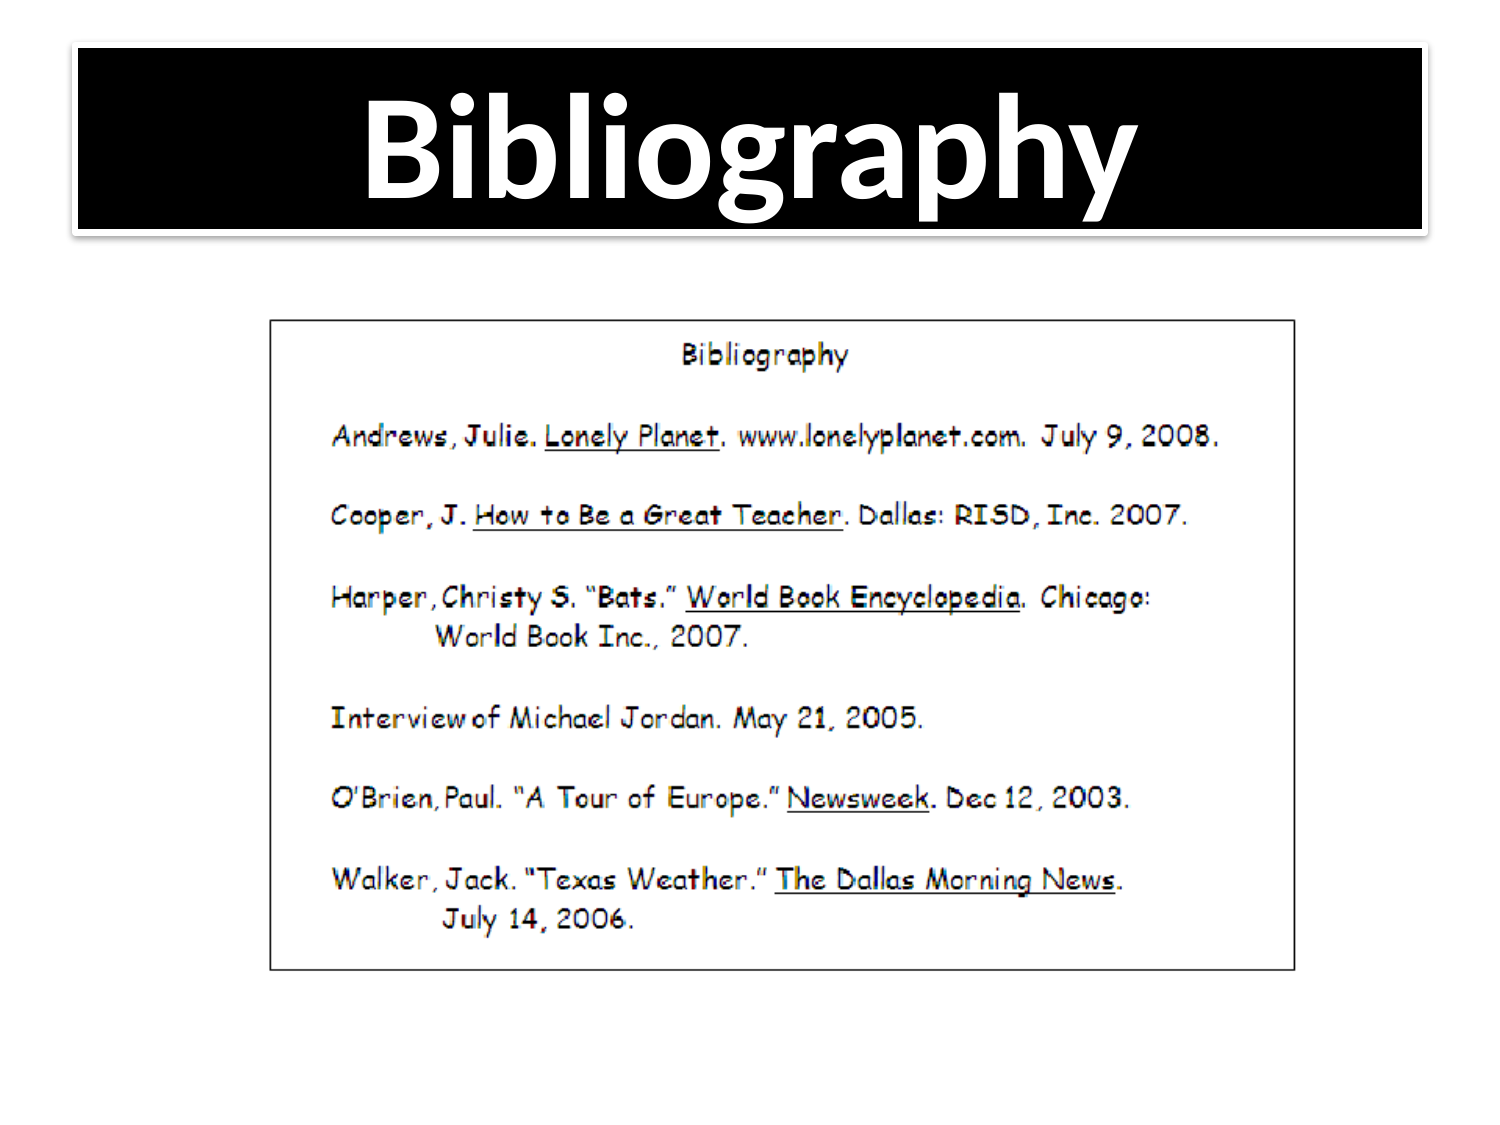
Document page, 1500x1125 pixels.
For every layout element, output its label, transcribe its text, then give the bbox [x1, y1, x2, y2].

picture [262, 312, 1309, 982]
title Bibliography [72, 42, 1428, 236]
